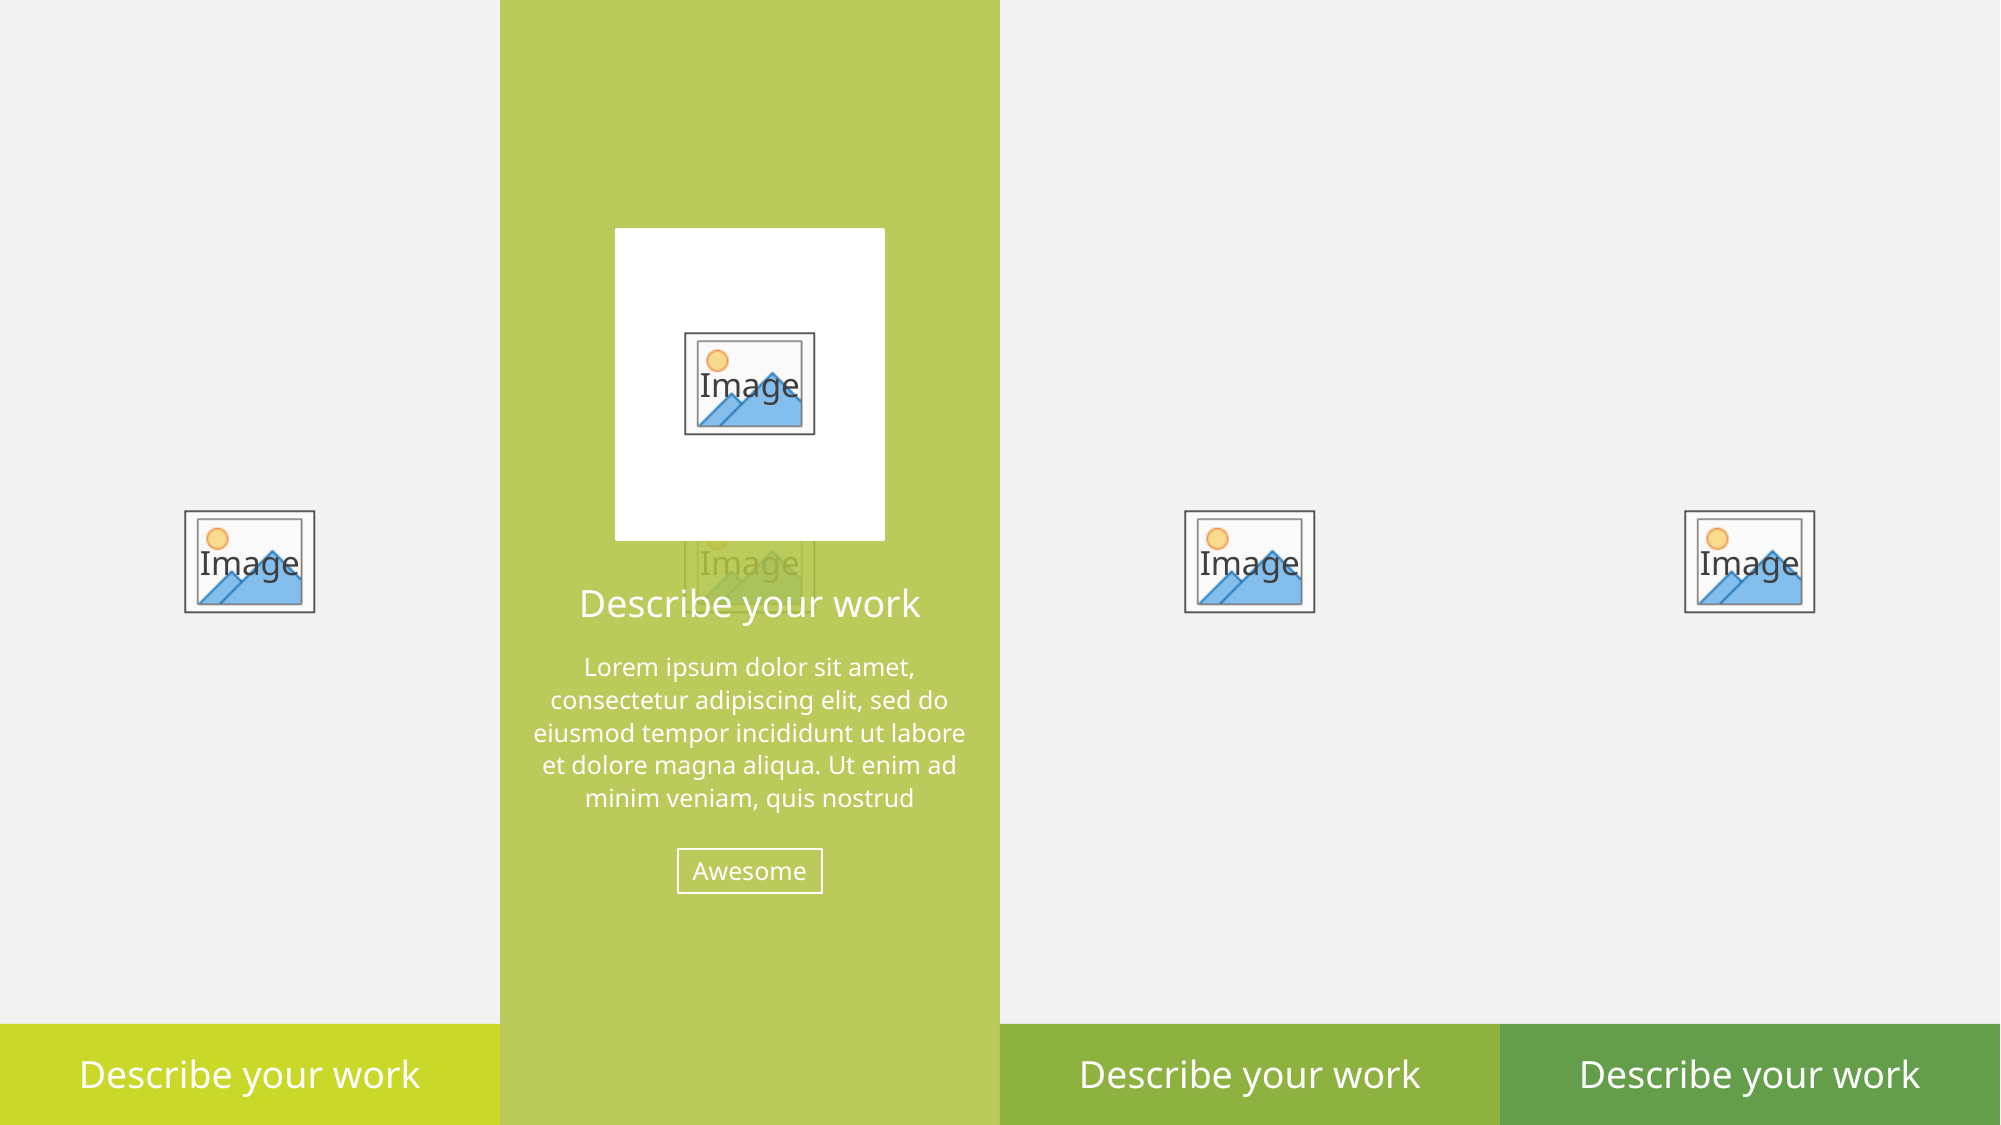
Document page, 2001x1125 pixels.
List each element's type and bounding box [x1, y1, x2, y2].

picture [0, 0, 2000, 1125]
text_box [518, 565, 982, 894]
